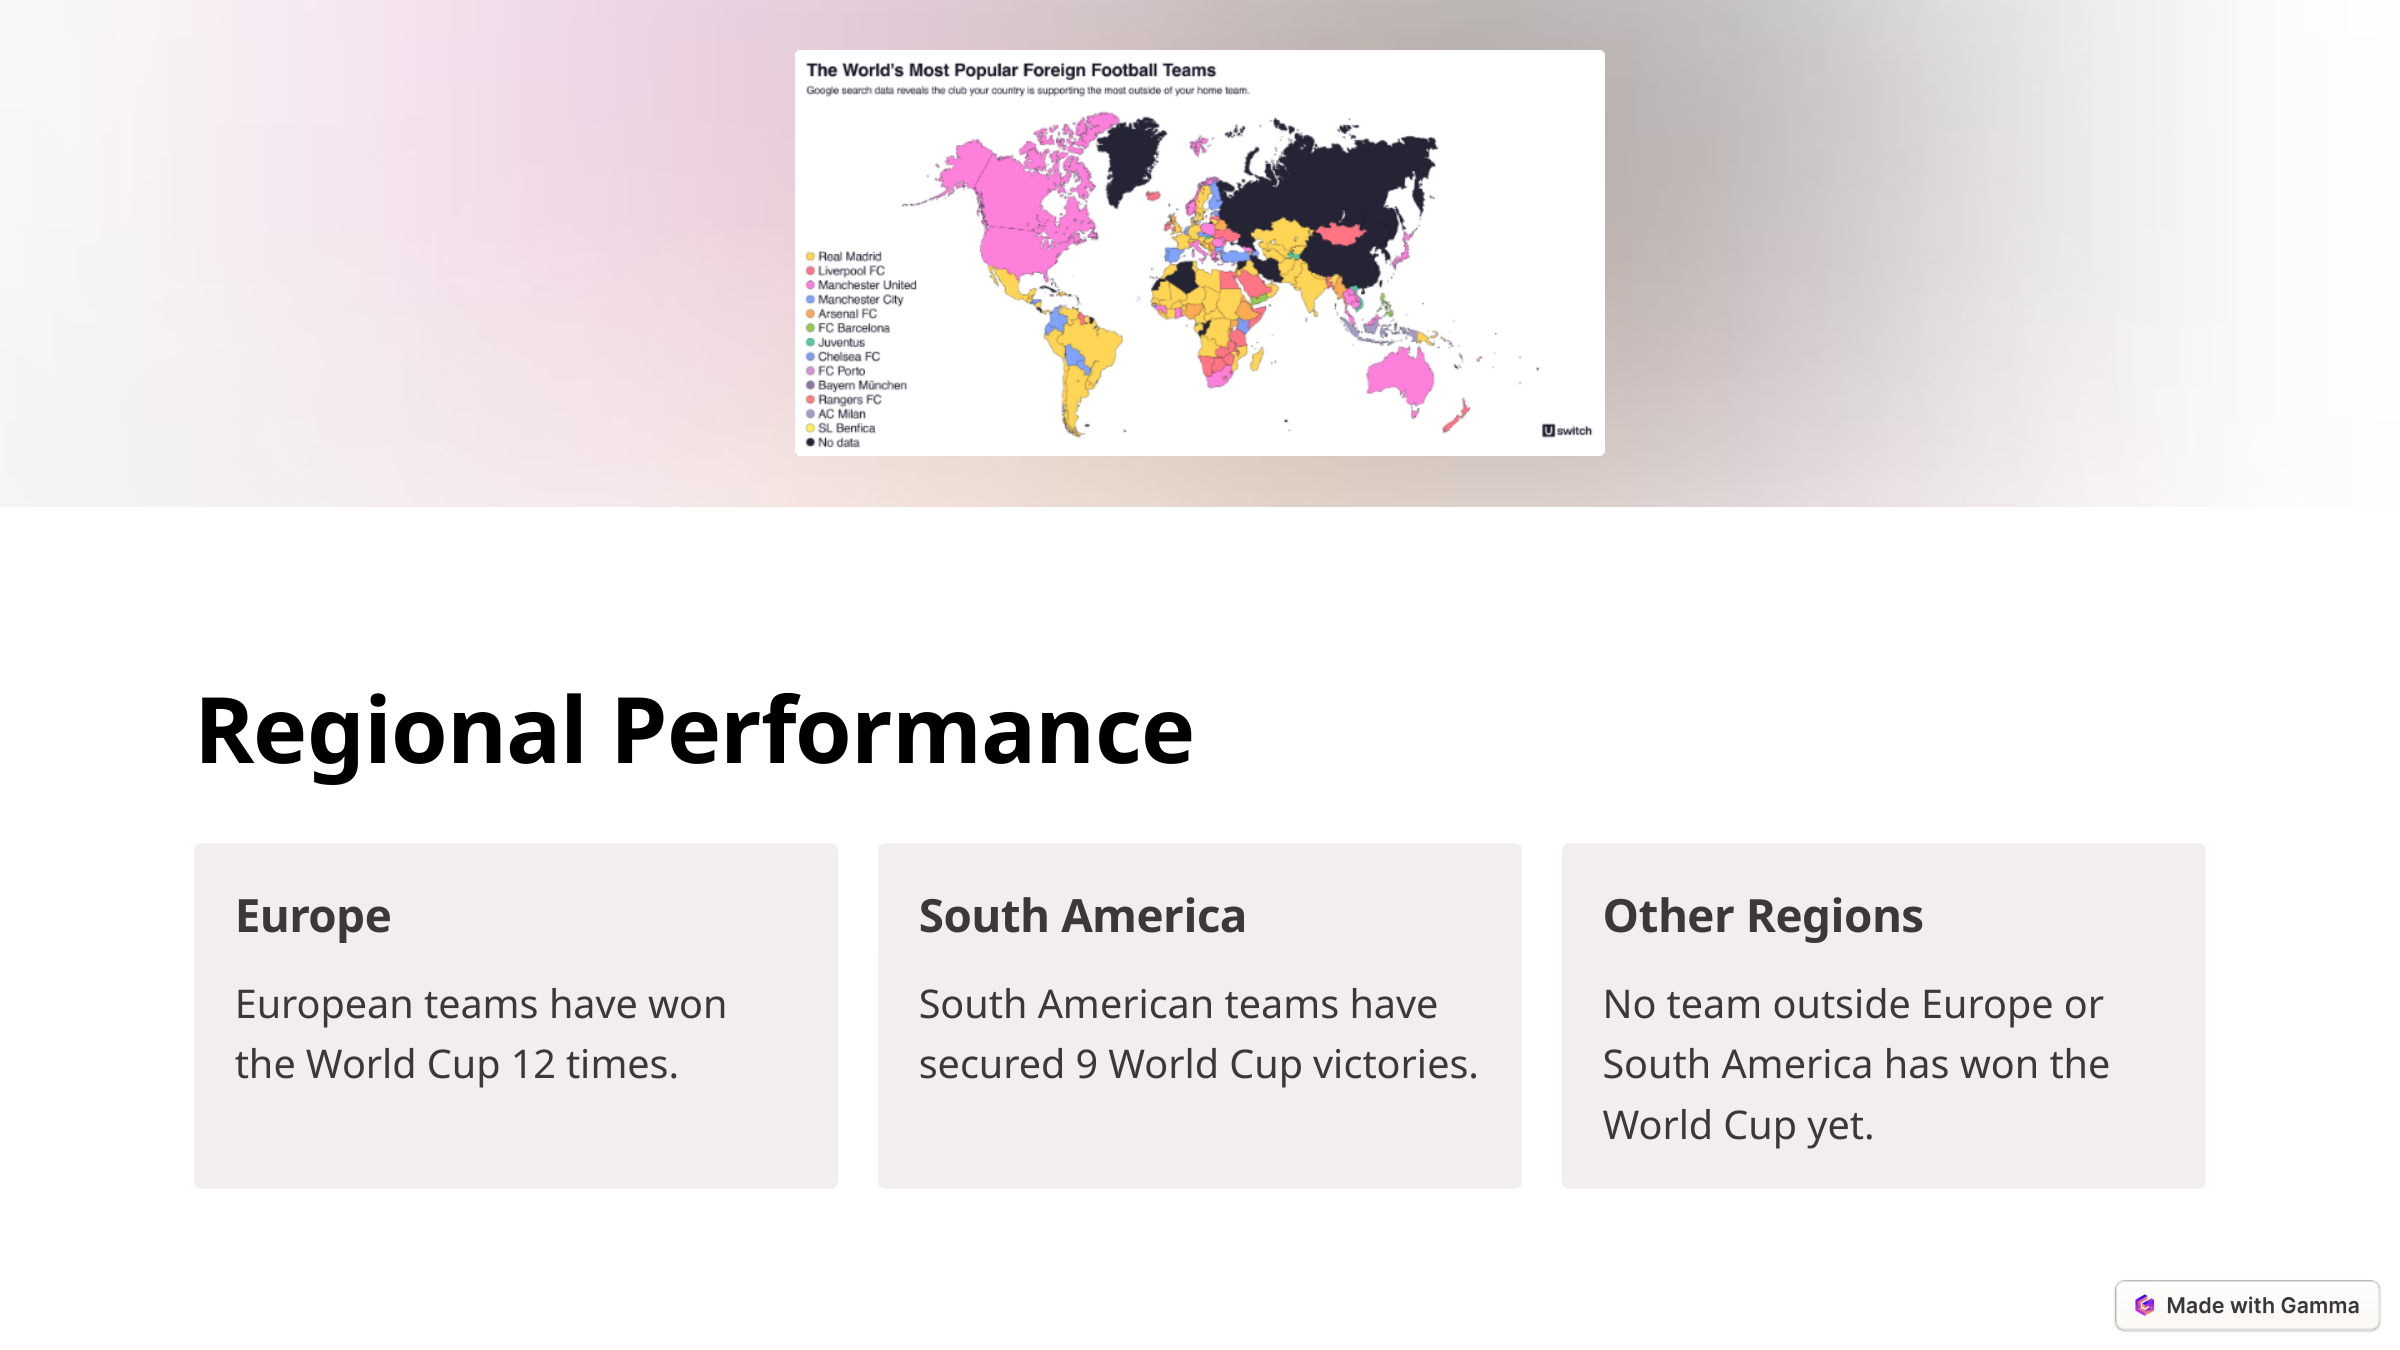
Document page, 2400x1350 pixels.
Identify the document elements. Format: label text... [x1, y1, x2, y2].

picture [2106, 1271, 2389, 1339]
text_box No team outside Europe or South America has won the World Cup yet. [1602, 965, 2165, 1149]
text_box South American teams have secured 9 World Cup victories. [918, 965, 1482, 1088]
text_box South America [918, 883, 1379, 942]
text_box Europe [234, 883, 696, 942]
picture [0, 0, 2400, 507]
text_box [1562, 843, 2206, 1189]
text_box [194, 843, 838, 1189]
text_box Other Regions [1602, 883, 2063, 942]
text_box [878, 843, 1522, 1189]
text_box European teams have won the World Cup 12 times. [234, 965, 798, 1088]
text_box Regional Performance [194, 667, 1256, 783]
